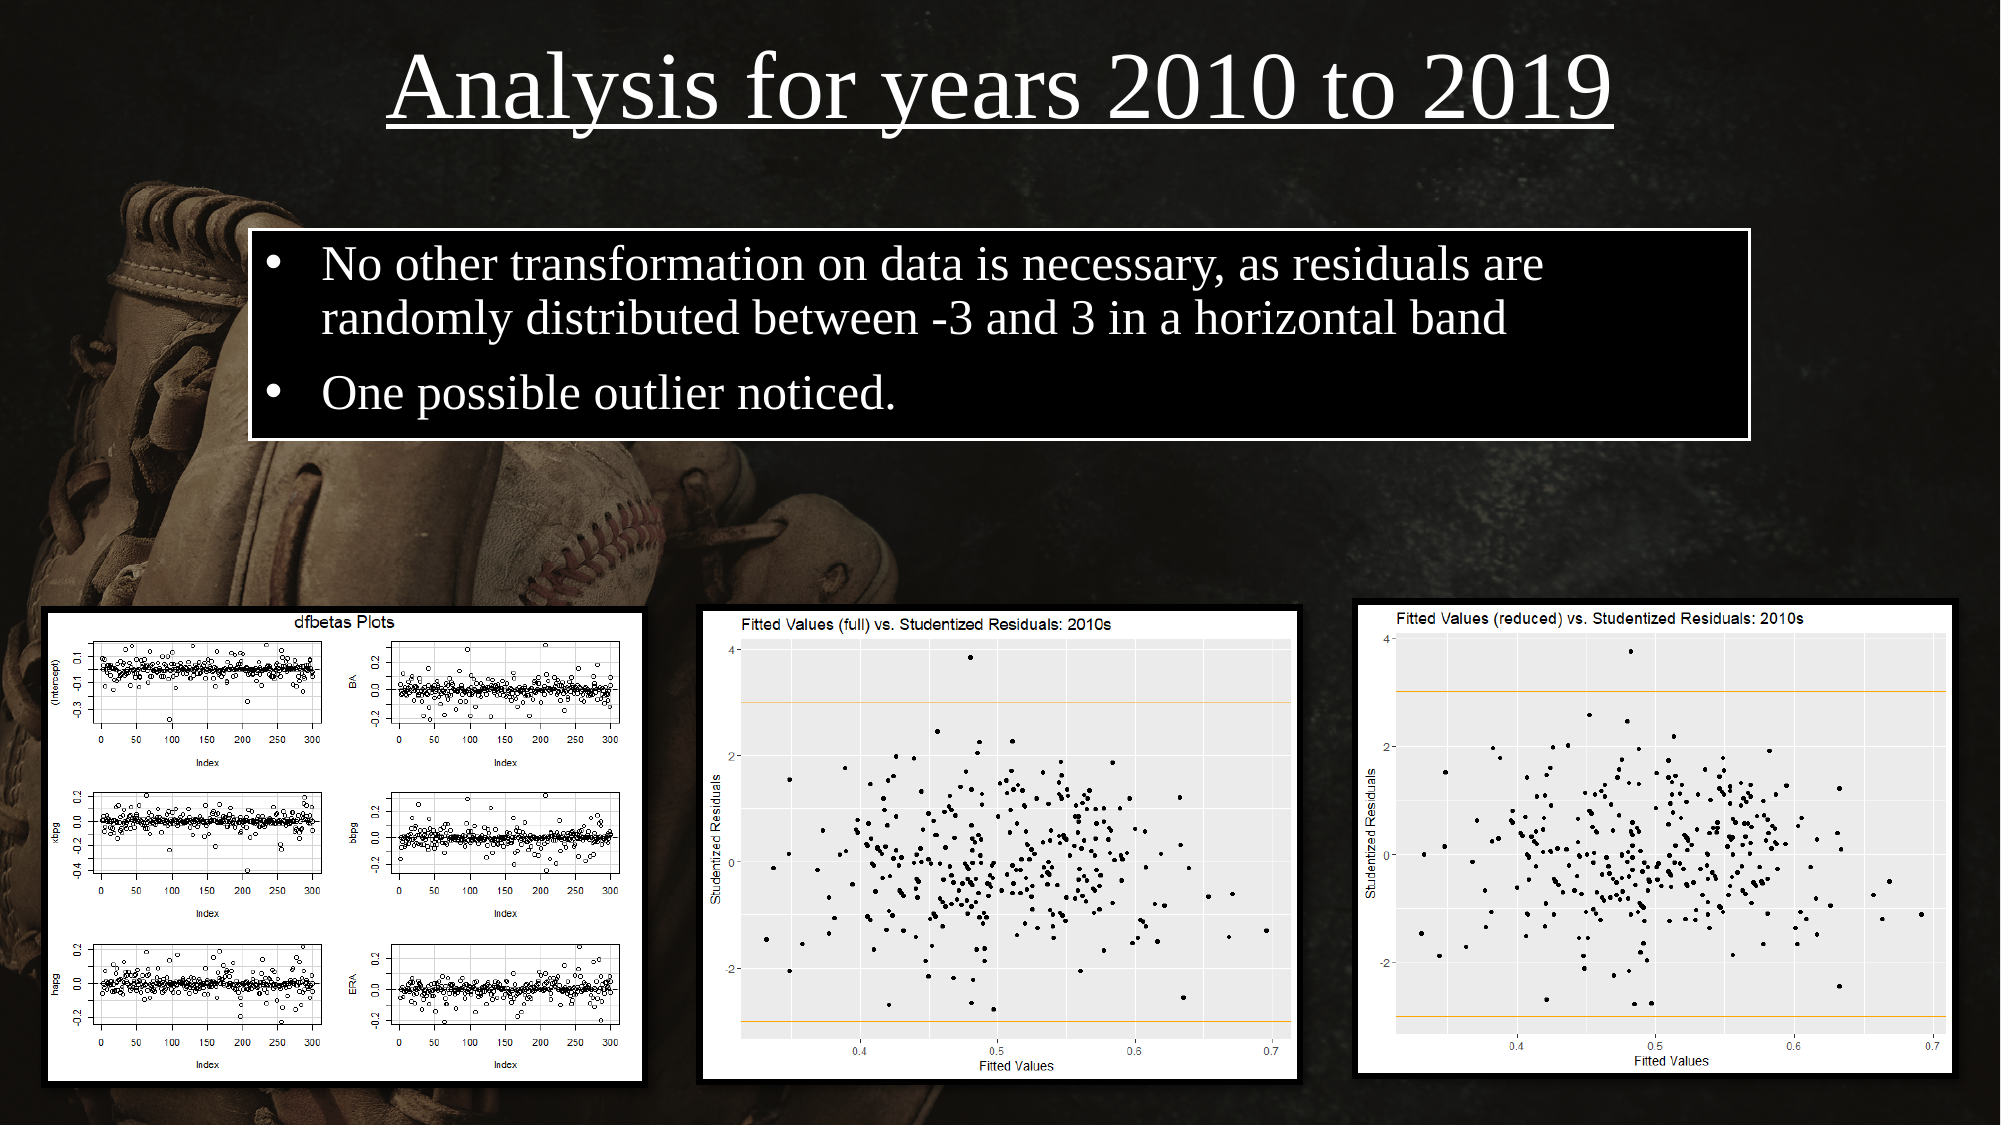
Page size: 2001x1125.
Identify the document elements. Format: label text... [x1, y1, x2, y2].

text_box Analysis for years 2010 to 2019 [249, 27, 1750, 147]
picture [0, 0, 2001, 1125]
subtitle No other transformation on data is necessary, as residuals are randomly distributed between -3 and 3 in a horizontal band One possible outlier noticed. [248, 228, 1751, 441]
